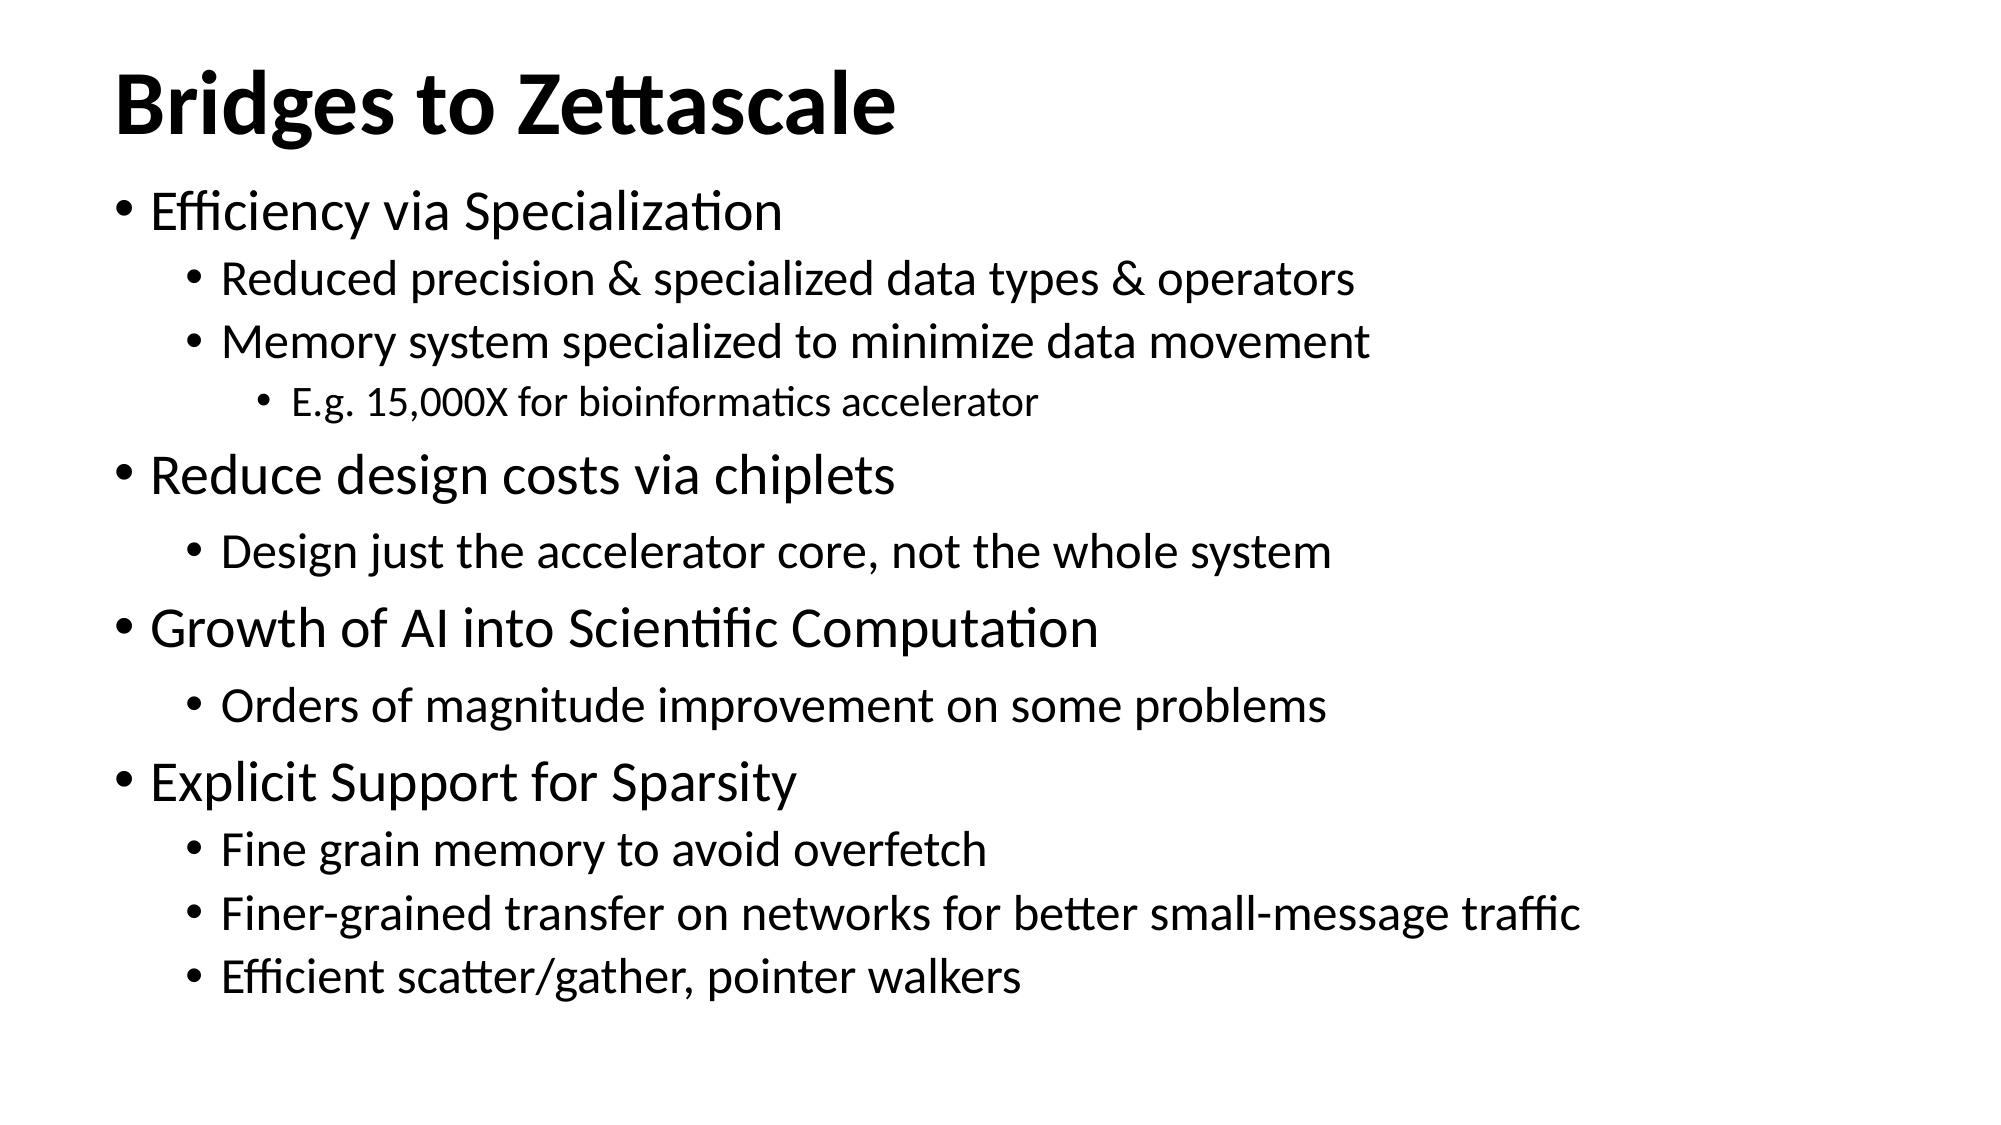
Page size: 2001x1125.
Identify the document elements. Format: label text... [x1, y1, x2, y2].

list Efficiency via Specialization Reduced precision & specialized data types & operators Memory system specialized to minimize data movement E.g. 15,000X for bioinformatics accelerator Reduce design costs via chiplets Design just the accelerator core, not the whole system Growth of AI into Scientific Computation Orders of magnitude improvement on some problems Explicit Support for Sparsity Fine grain memory to avoid overfetch Finer-grained transfer on networks for better small-message traffic Efficient scatter/gather, pointer walkers [99, 172, 1900, 1014]
title Bridges to Zettascale [99, 0, 1900, 172]
